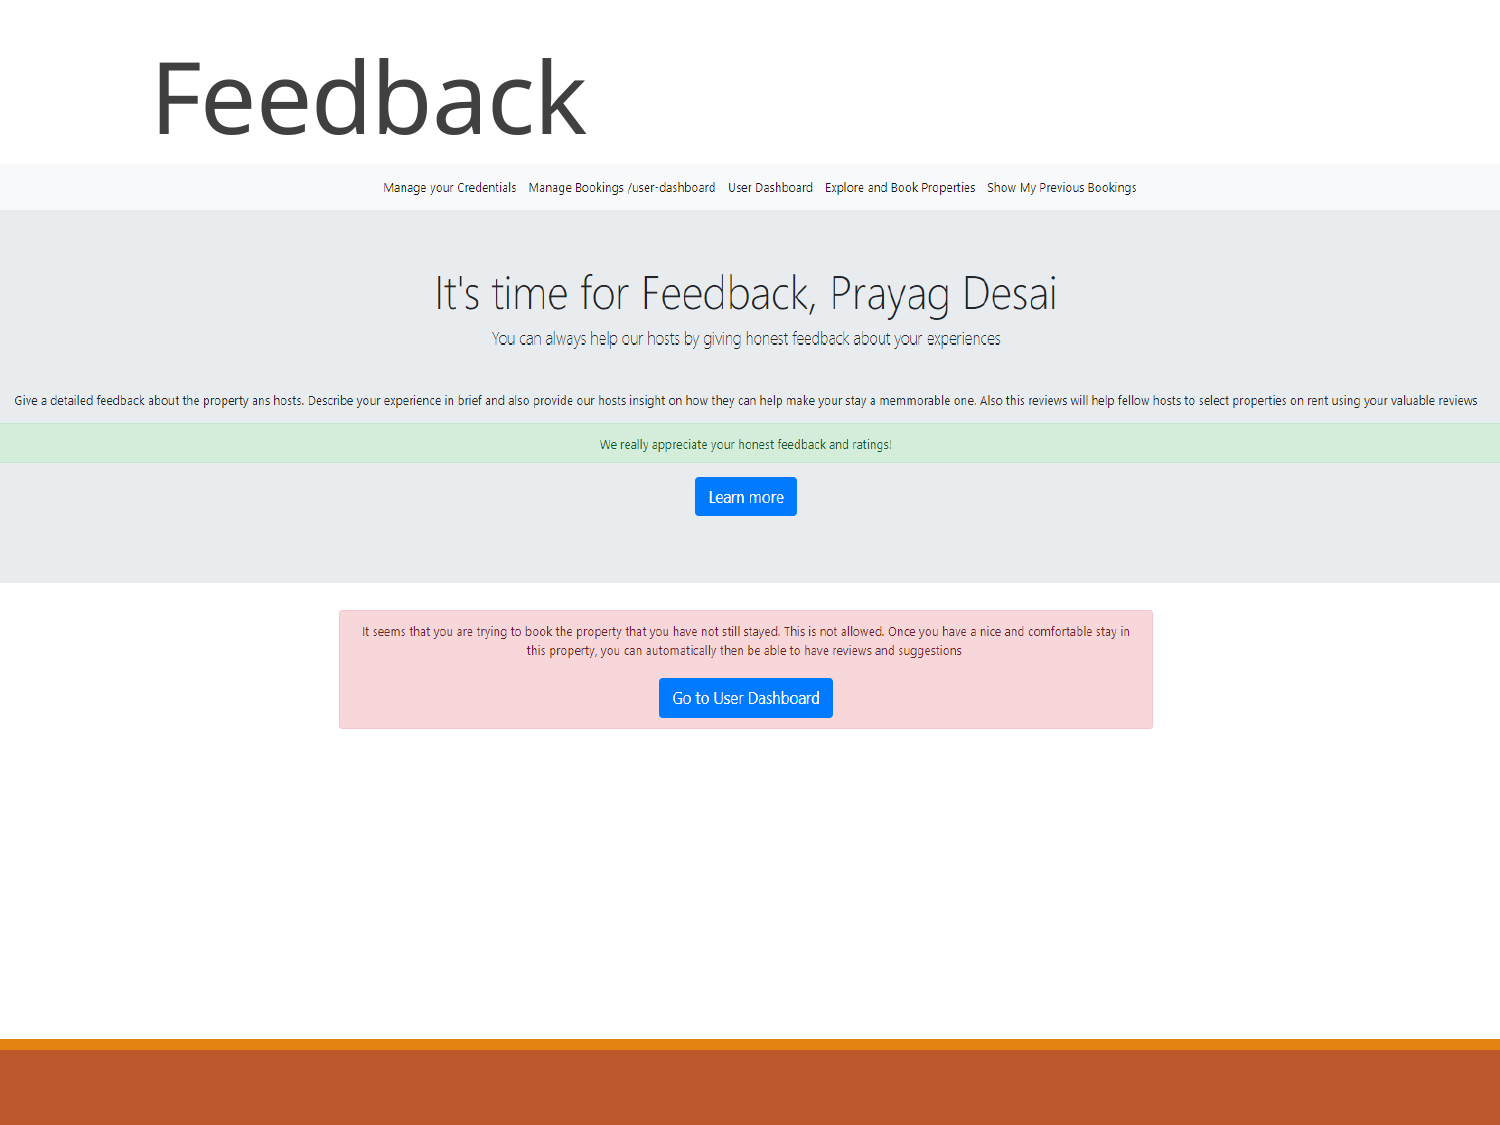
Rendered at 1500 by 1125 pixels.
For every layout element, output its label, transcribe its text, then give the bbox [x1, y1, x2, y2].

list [0, 164, 1500, 822]
title Feedback [135, 17, 1373, 161]
